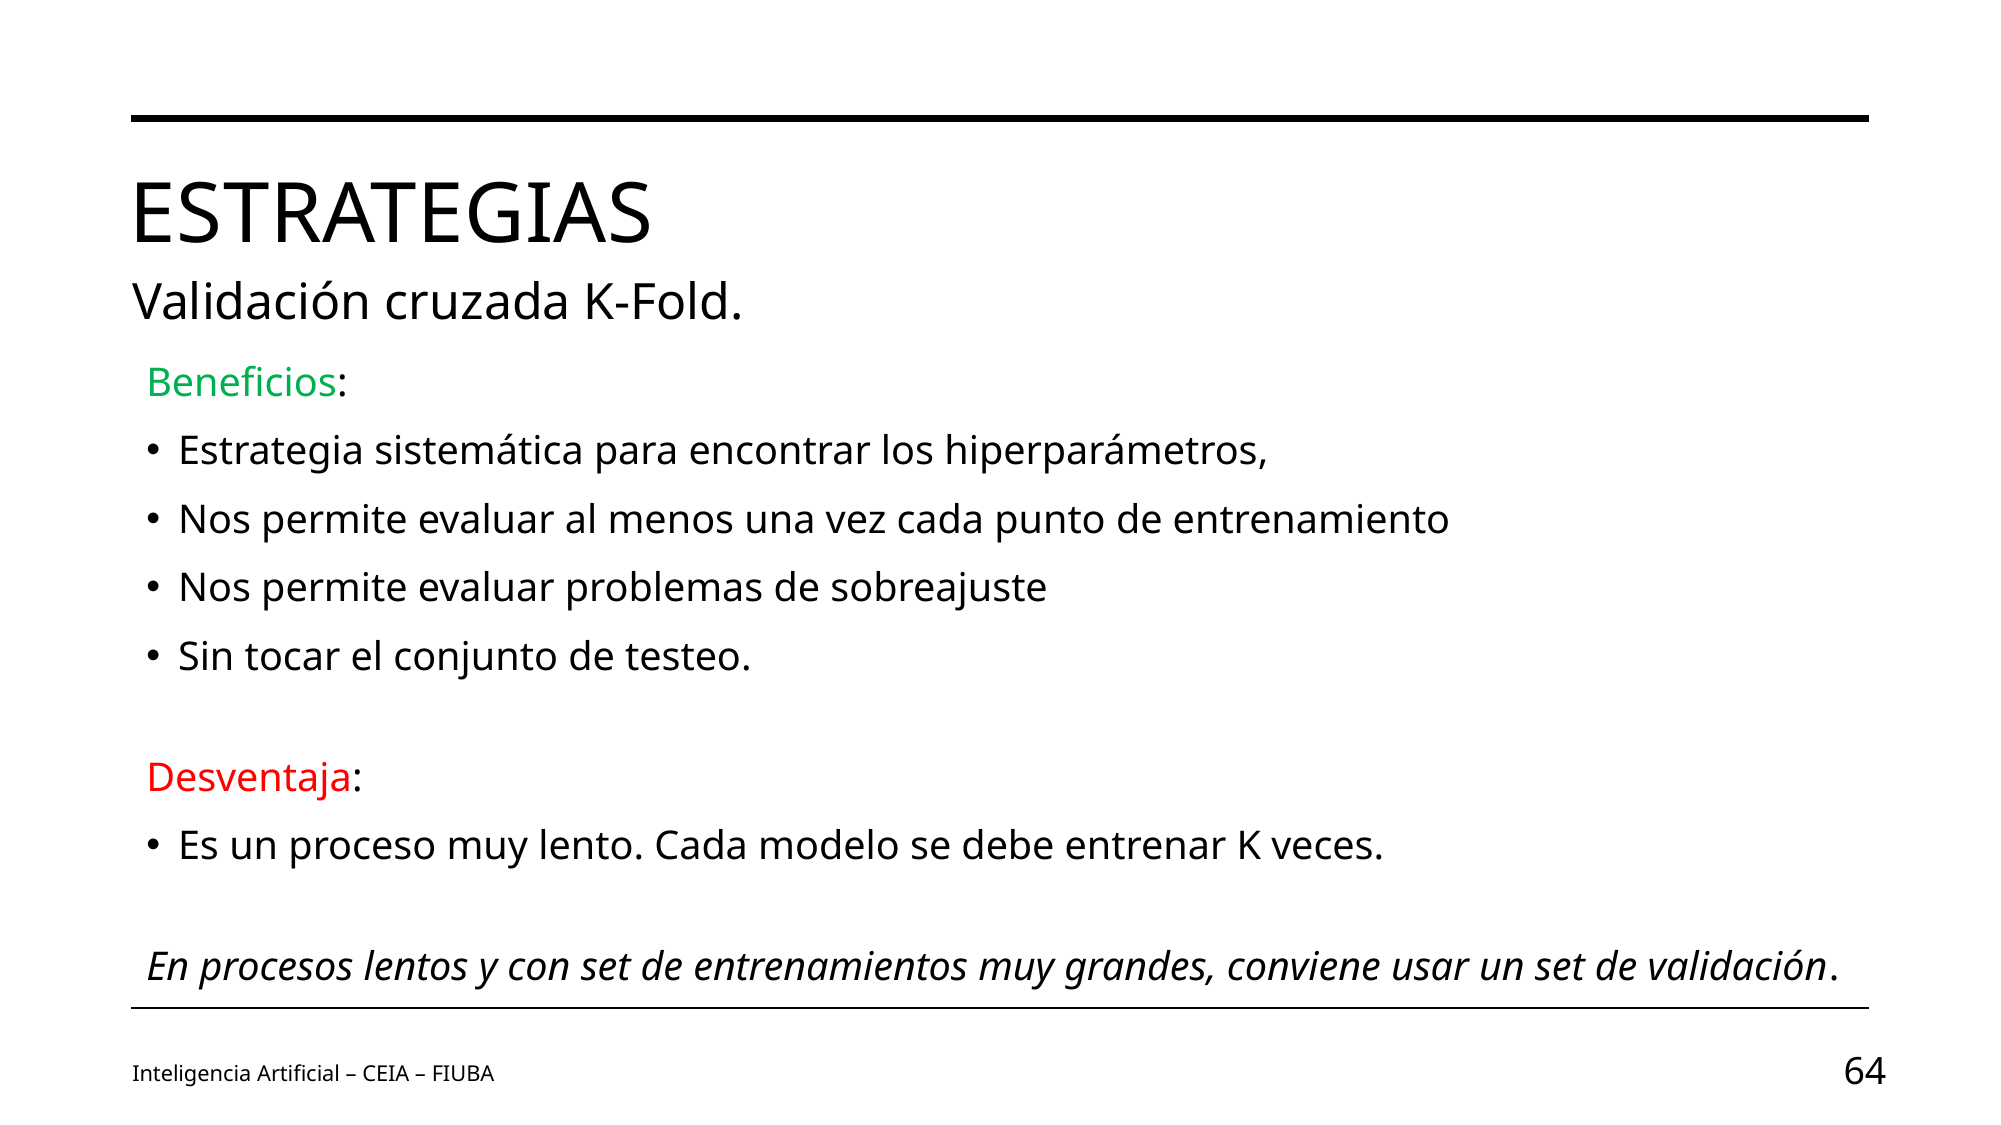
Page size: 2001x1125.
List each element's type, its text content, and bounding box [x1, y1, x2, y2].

title Estrategias [114, 151, 1869, 377]
list Beneficios: Estrategia sistemática para encontrar los hiperparámetros, Nos permite evaluar al menos una vez cada punto de entrenamiento Nos permite evaluar problemas de sobreajuste Sin tocar el conjunto de testeo. Desventaja: Es un proceso muy lento. Cada modelo se debe entrenar K veces. En procesos lentos y con set de entrenamientos muy grandes, conviene usar un set de validación. [131, 344, 1869, 1015]
slide_number 64 [1791, 1042, 1902, 1103]
text_box Validación cruzada K-Fold. [117, 262, 1375, 337]
footer Inteligencia Artificial – CEIA – FIUBA [117, 1042, 862, 1103]
